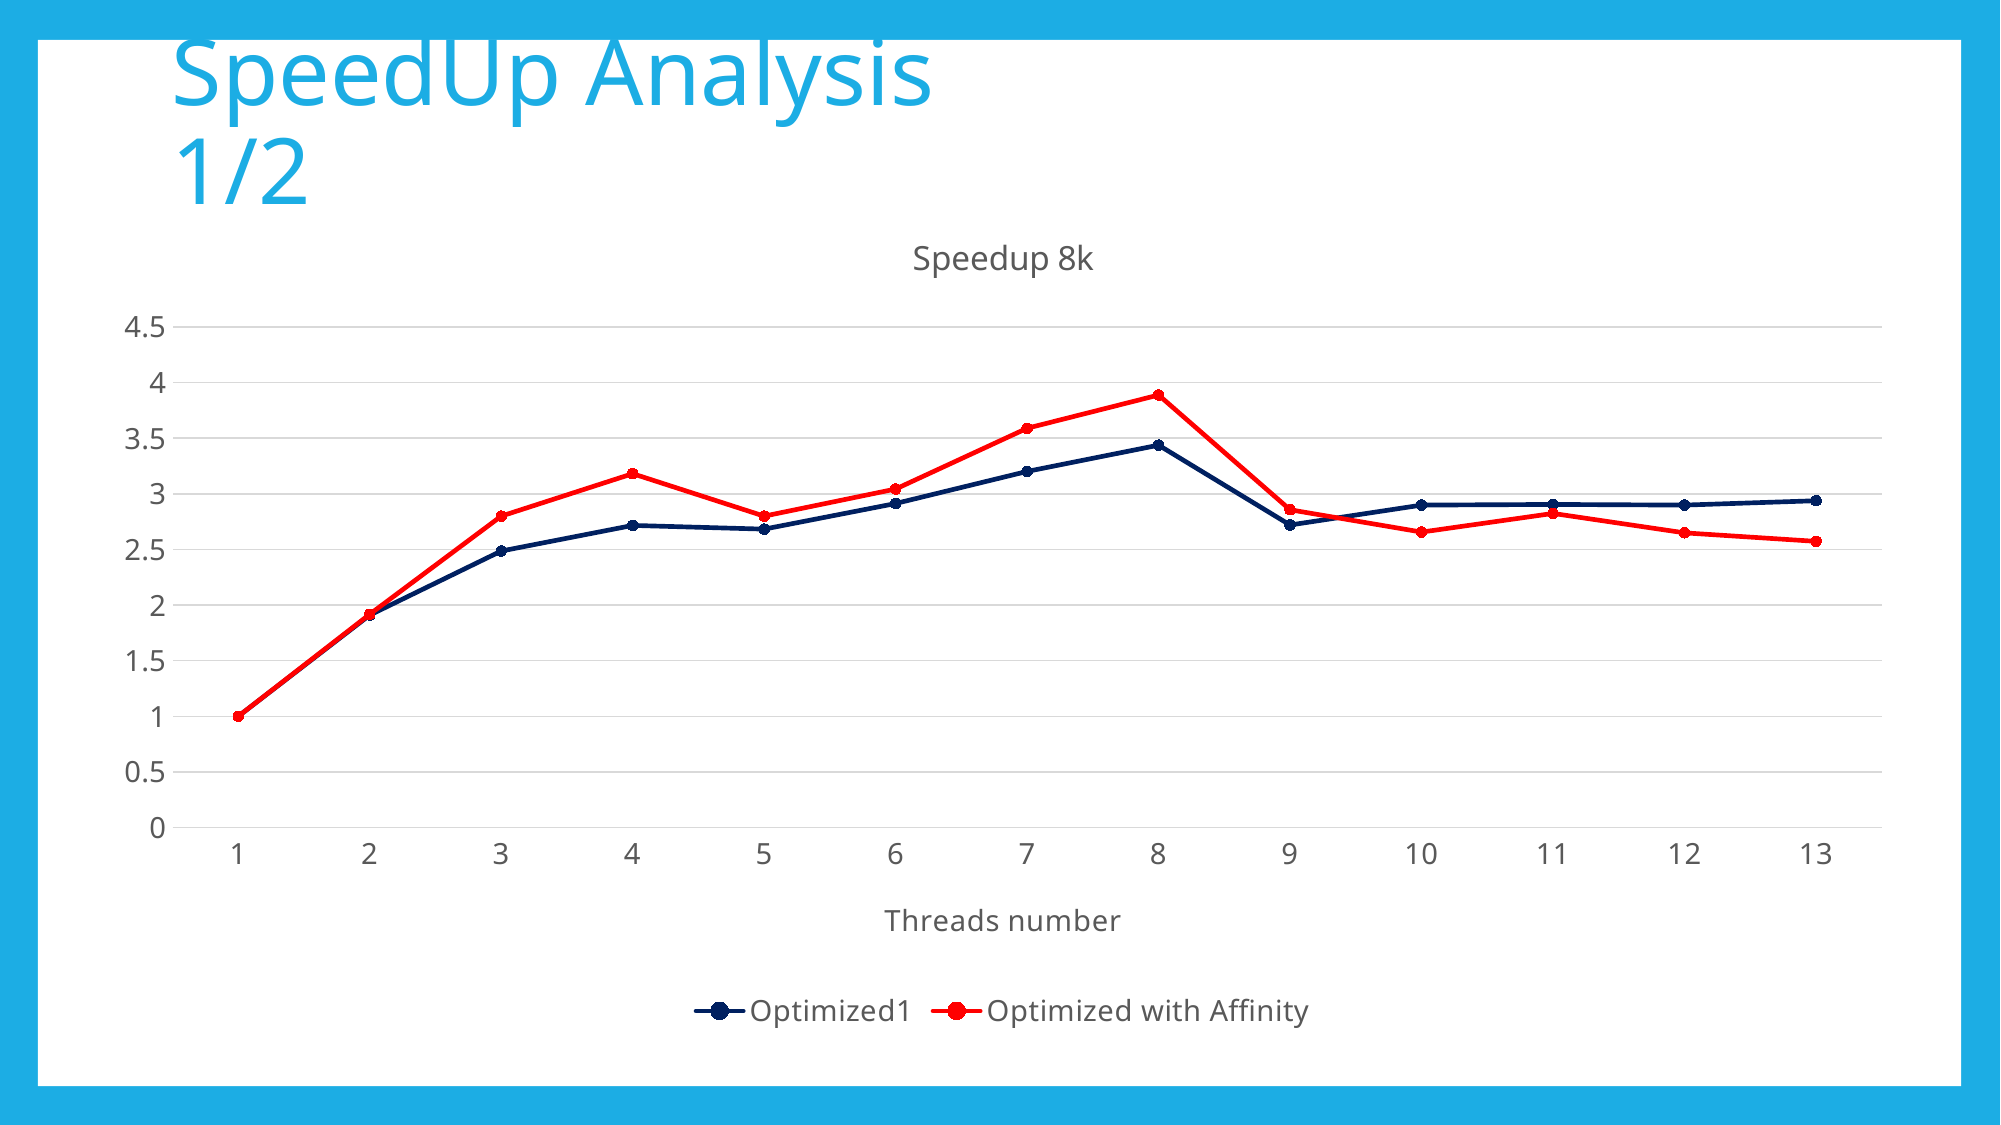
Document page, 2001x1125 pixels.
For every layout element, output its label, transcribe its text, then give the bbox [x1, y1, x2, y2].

title SpeedUp Analysis 1/2 [156, 74, 1919, 176]
chart [87, 201, 1919, 1038]
